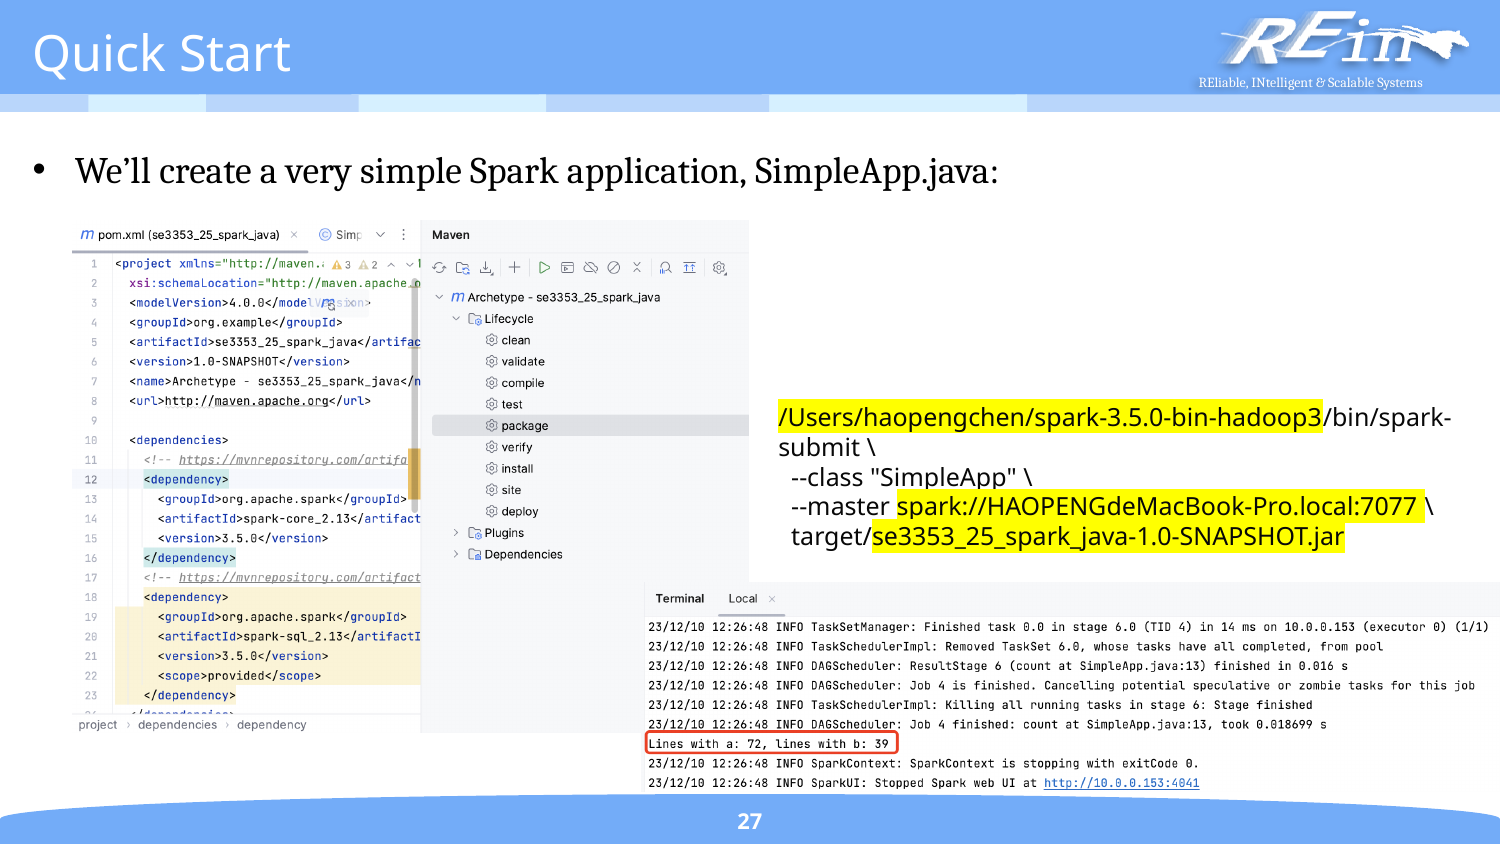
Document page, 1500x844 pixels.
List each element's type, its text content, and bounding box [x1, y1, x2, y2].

slide_number 27 [667, 802, 833, 842]
text_box /Users/haopengchen/spark-3.5.0-bin-hadoop3/bin/spark-submit \ --class "SimpleApp" \ --master spark://HAOPENGdeMacBook-Pro.local:7077 \ target/se3353_25_spark_java-1.0-SNAPSHOT.jar [763, 393, 1500, 559]
title Quick Start [17, 17, 1136, 86]
picture [72, 220, 1500, 792]
list We’ll create a very simple Spark application, SimpleApp.java: [17, 138, 1459, 786]
